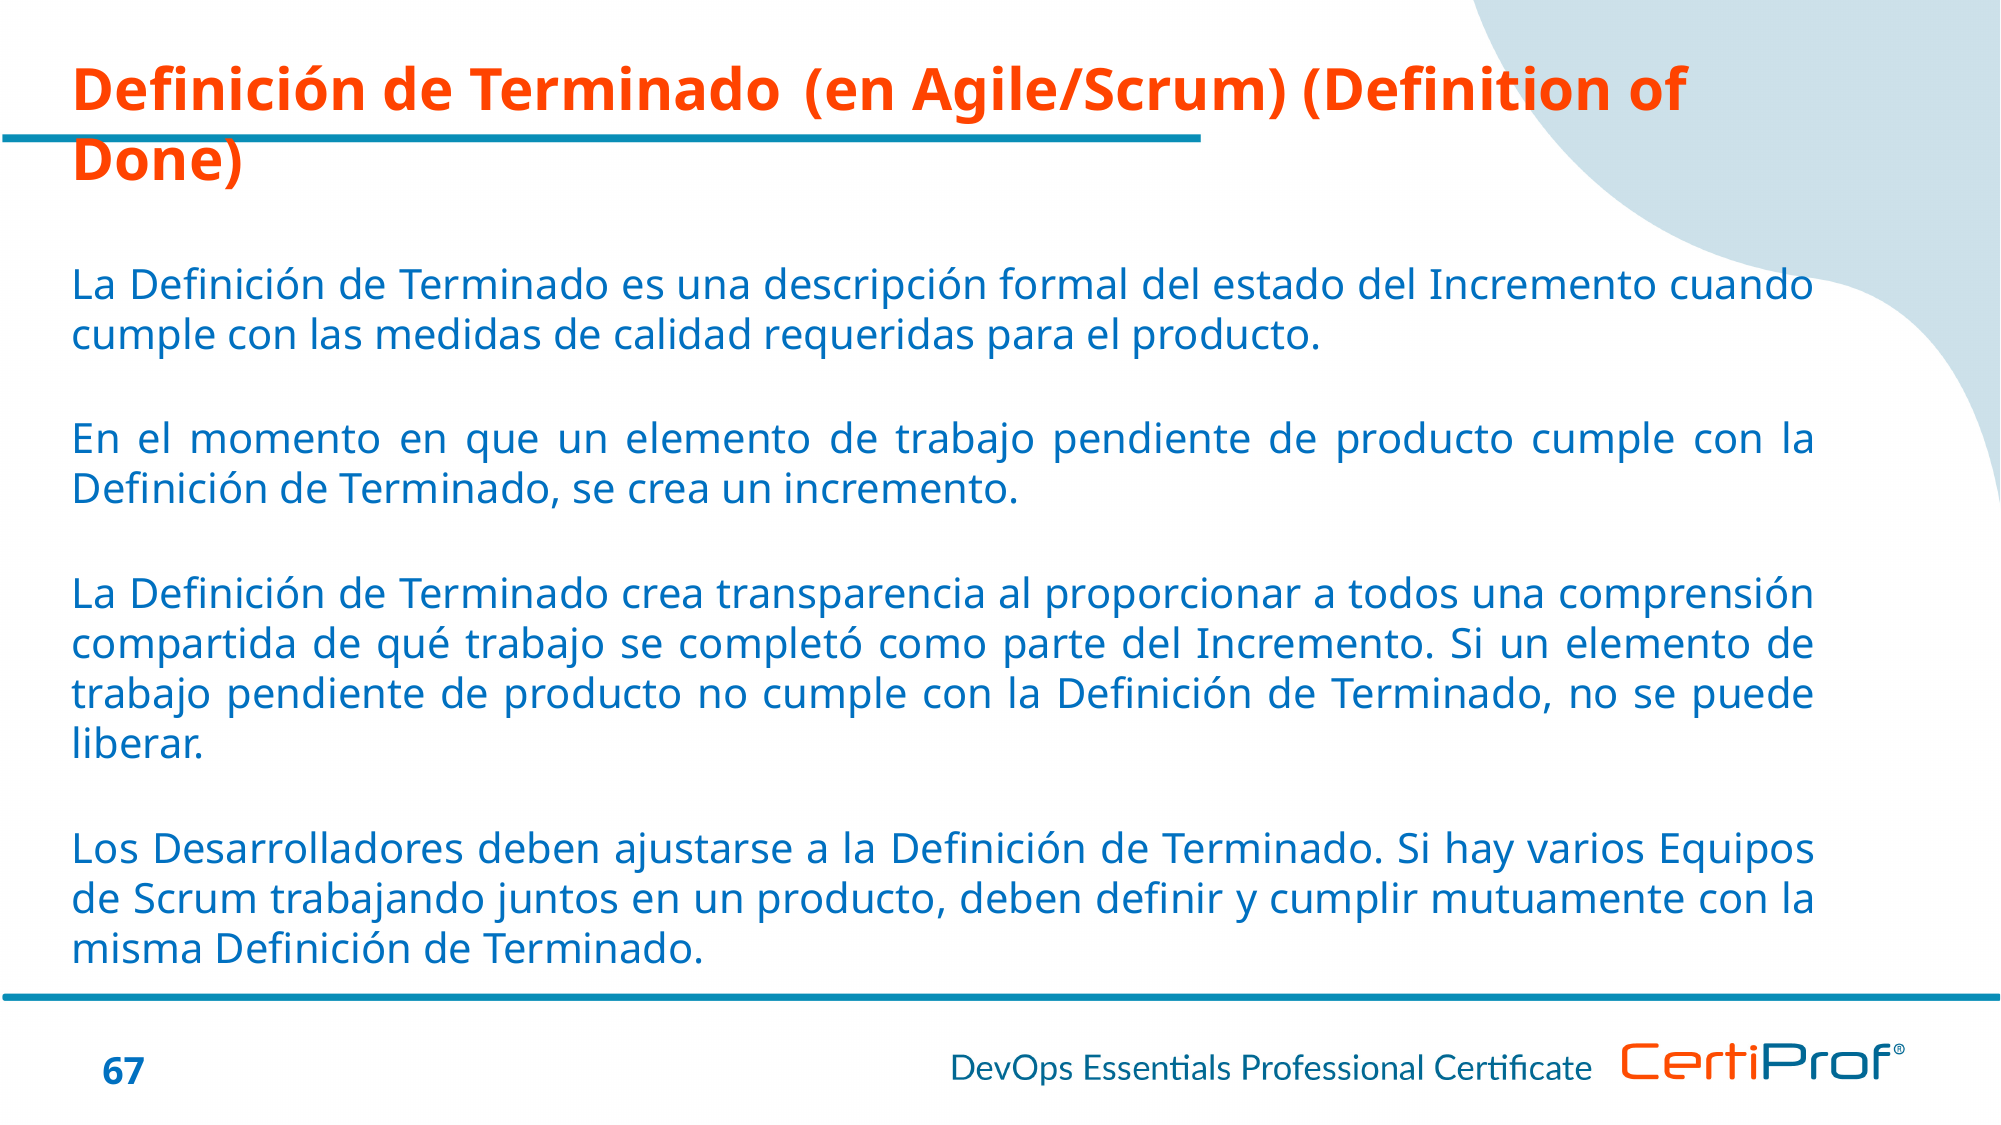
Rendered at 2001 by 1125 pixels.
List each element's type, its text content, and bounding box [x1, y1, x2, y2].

text_box Definición de Terminado (en Agile/Scrum) (Definition of Done) [56, 45, 1798, 145]
picture [0, 0, 2001, 1125]
text_box La Definición de Terminado es una descripción formal del estado del Incremento cuando cumple con las medidas de calidad requeridas para el producto. En el momento en que un elemento de trabajo pendiente de producto cumple con la Definición de Terminado, se crea un incremento. La Definición de Terminado crea transparencia al proporcionar a todos una comprensión compartida de qué trabajo se completó como parte del Incremento. Si un elemento de trabajo pendiente de producto no cumple con la Definición de Terminado, no se puede liberar. Los Desarrolladores deben ajustarse a la Definición de Terminado. Si hay varios Equipos de Scrum trabajando juntos en un producto, deben definir y cumplir mutuamente con la misma Definición de Terminado. [56, 249, 1832, 942]
